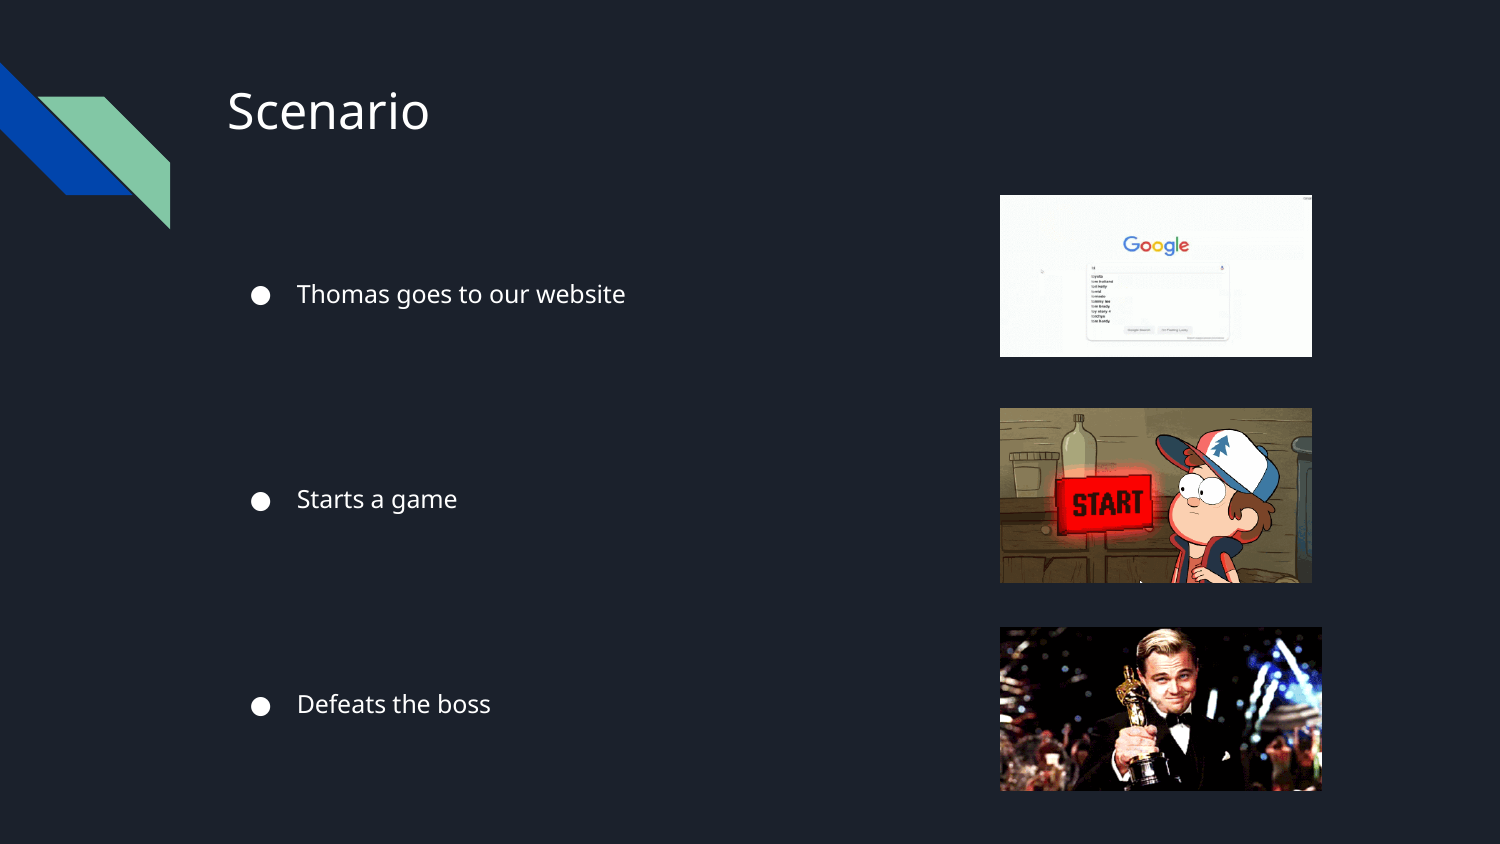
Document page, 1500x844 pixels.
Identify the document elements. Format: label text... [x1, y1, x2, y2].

list Thomas goes to our website Starts a game Defeats the boss [212, 258, 1368, 737]
title Scenario [212, 64, 1368, 215]
picture [1000, 408, 1312, 584]
picture [1000, 627, 1322, 791]
picture [1000, 194, 1312, 357]
